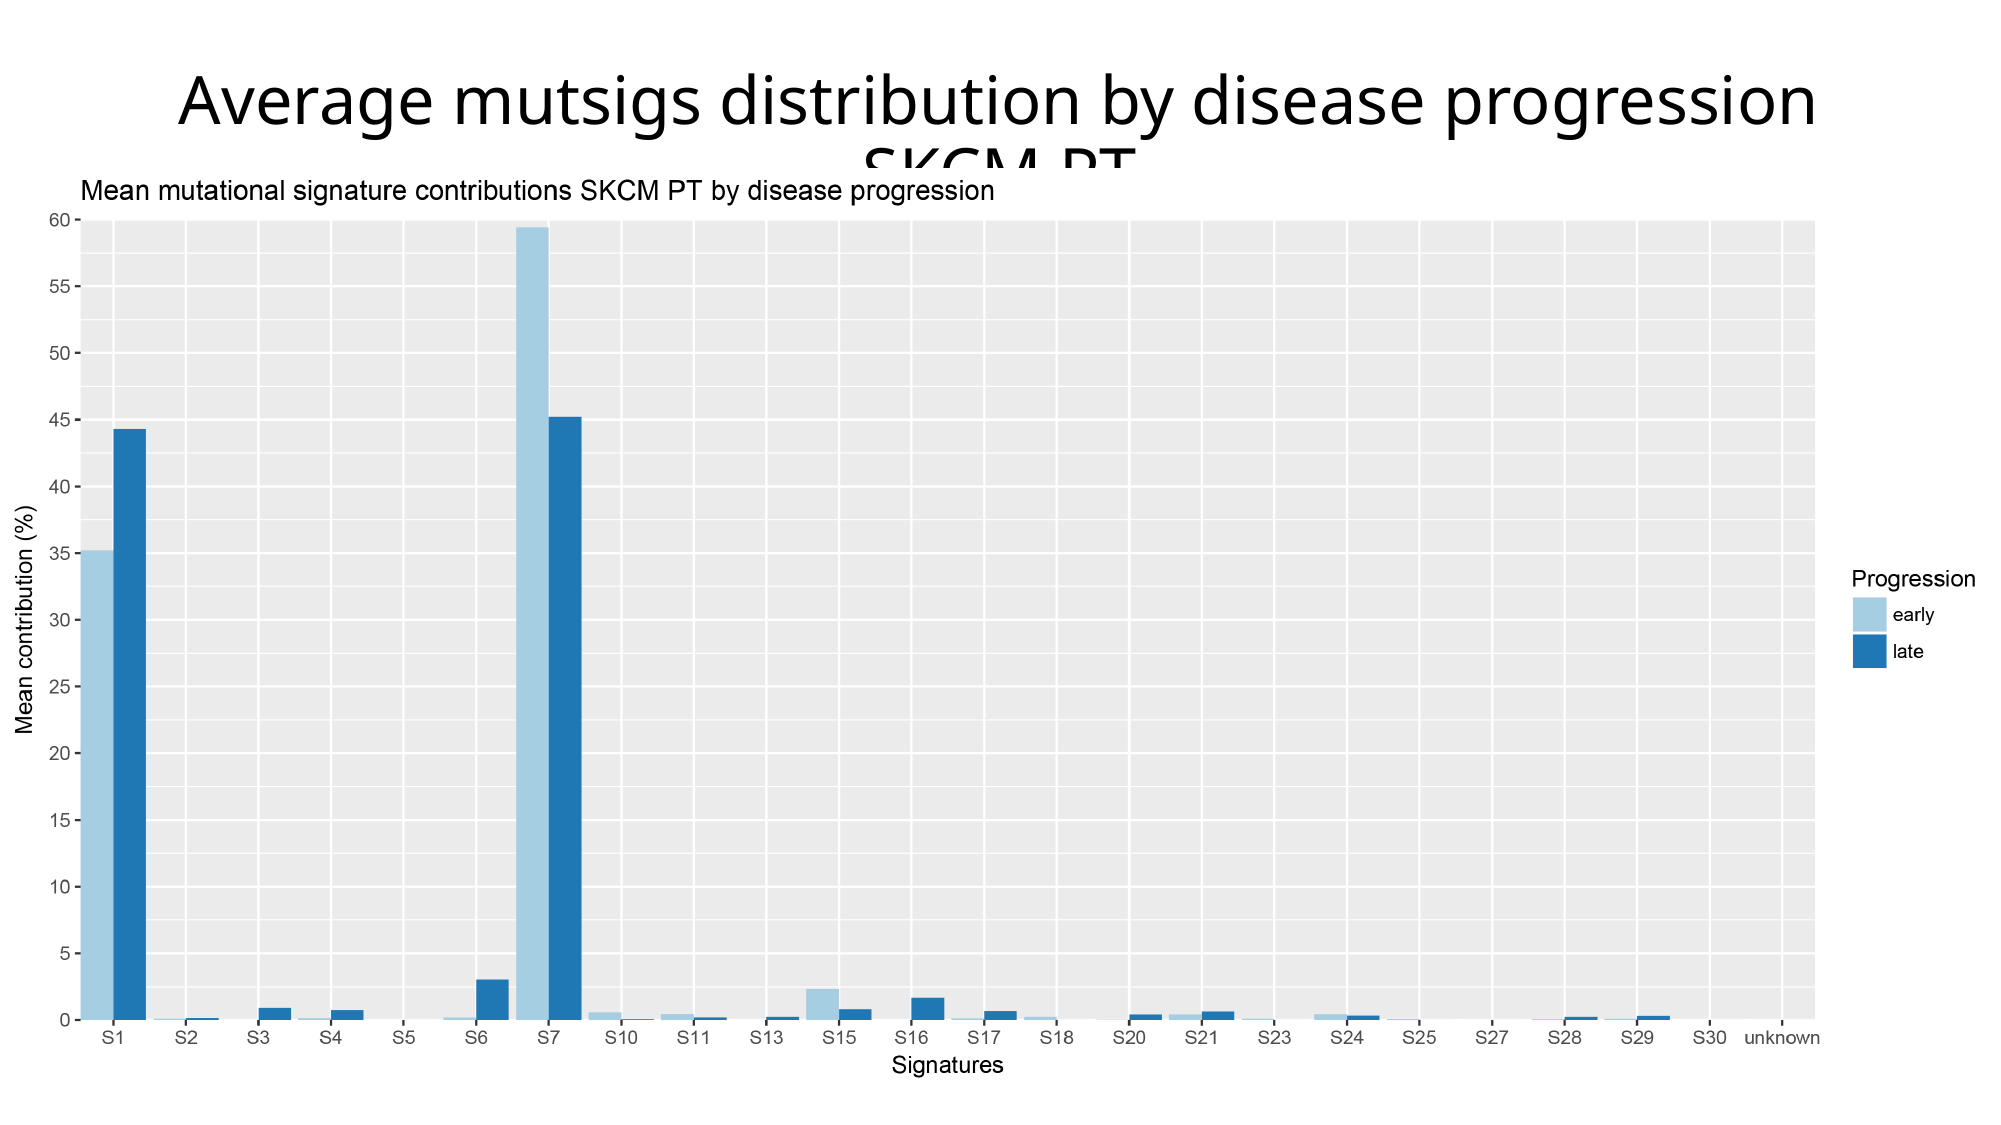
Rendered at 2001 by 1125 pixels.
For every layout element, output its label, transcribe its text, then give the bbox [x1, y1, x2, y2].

text_box Average mutsigs distribution by disease progression SKCM PT [137, 59, 1863, 168]
picture [3, 168, 2000, 1090]
